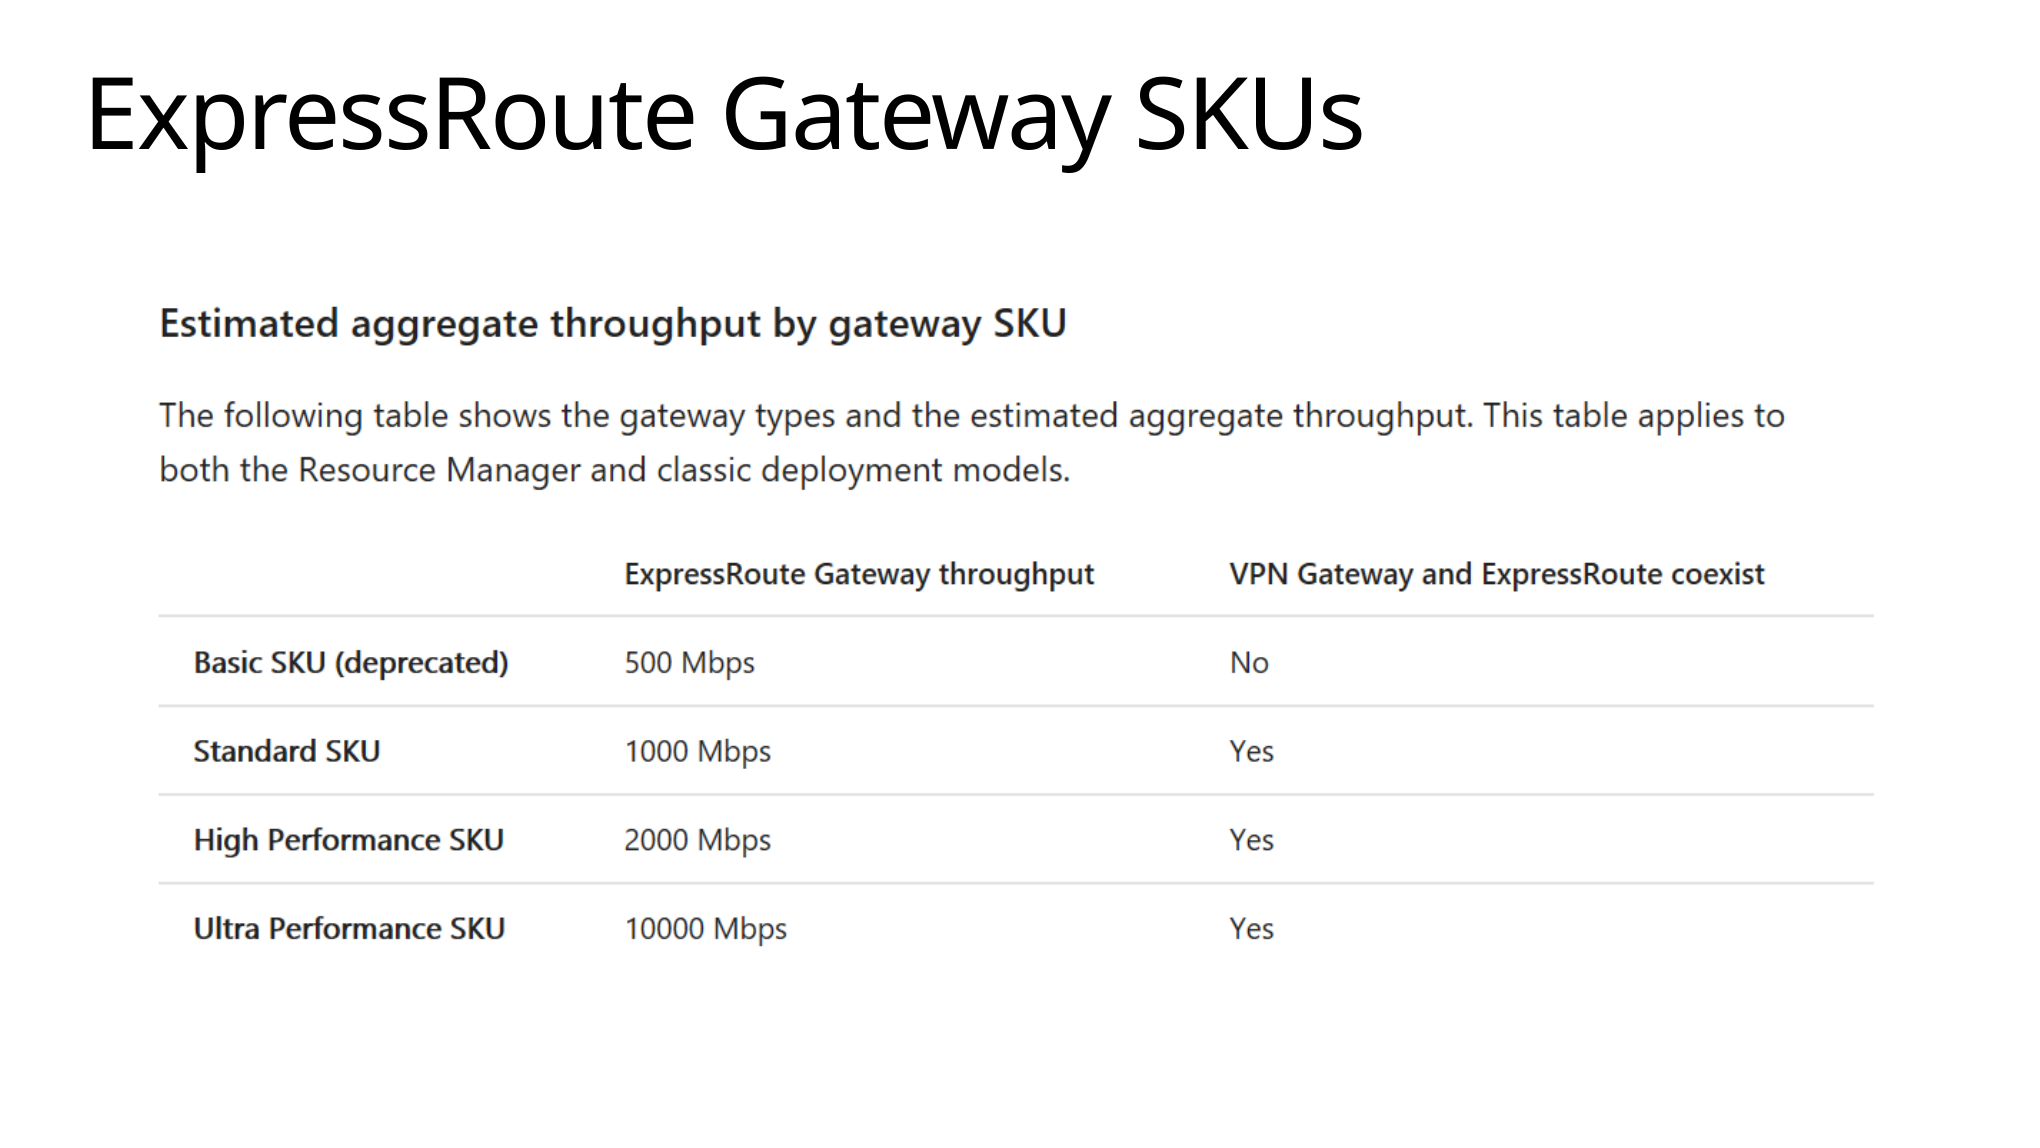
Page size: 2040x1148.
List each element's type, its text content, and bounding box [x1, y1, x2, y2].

picture [152, 297, 1887, 995]
title ExpressRoute Gateway SKUs [60, 48, 1980, 199]
